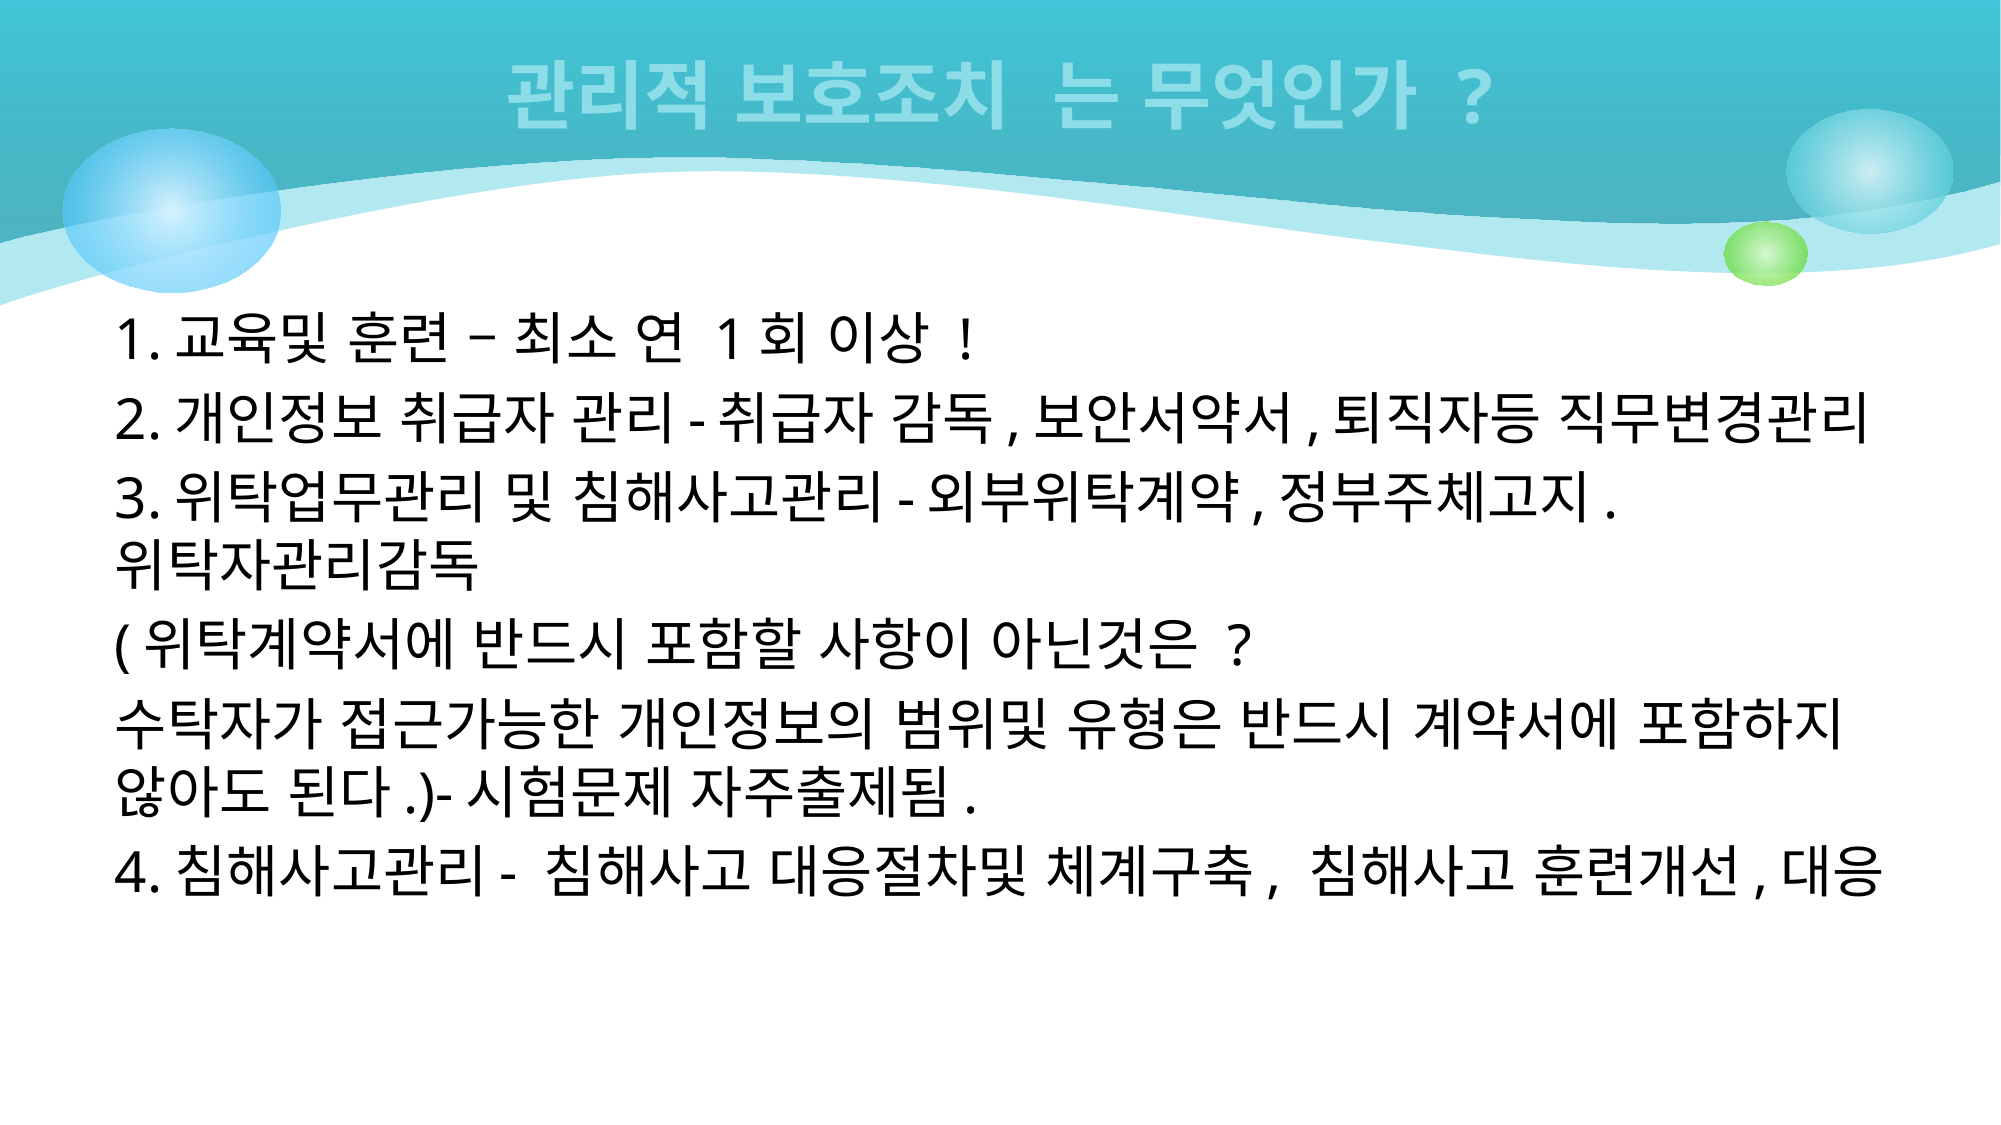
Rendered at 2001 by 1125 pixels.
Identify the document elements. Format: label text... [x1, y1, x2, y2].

title 관리적 보호조치 는 무엇인가 ? [99, 0, 1900, 188]
list 1.교육및 훈련 – 최소 연 1회 이상 ! 2.개인정보 취급자 관리-취급자 감독,보안서약서,퇴직자등 직무변경관리 3.위탁업무관리 및 침해사고관리-외부위탁계약,정부주체고지.위탁자관리감독 (위탁계약서에 반드시 포함할 사항이 아닌것은 ? 수탁자가 접근가능한 개인정보의 범위및 유형은 반드시 계약서에 포함하지 않아도 된다.)-시험문제 자주출제됨. 4.침해사고관리- 침해사고 대응절차및 체계구축, 침해사고 훈련개선,대응 [99, 295, 1900, 1038]
